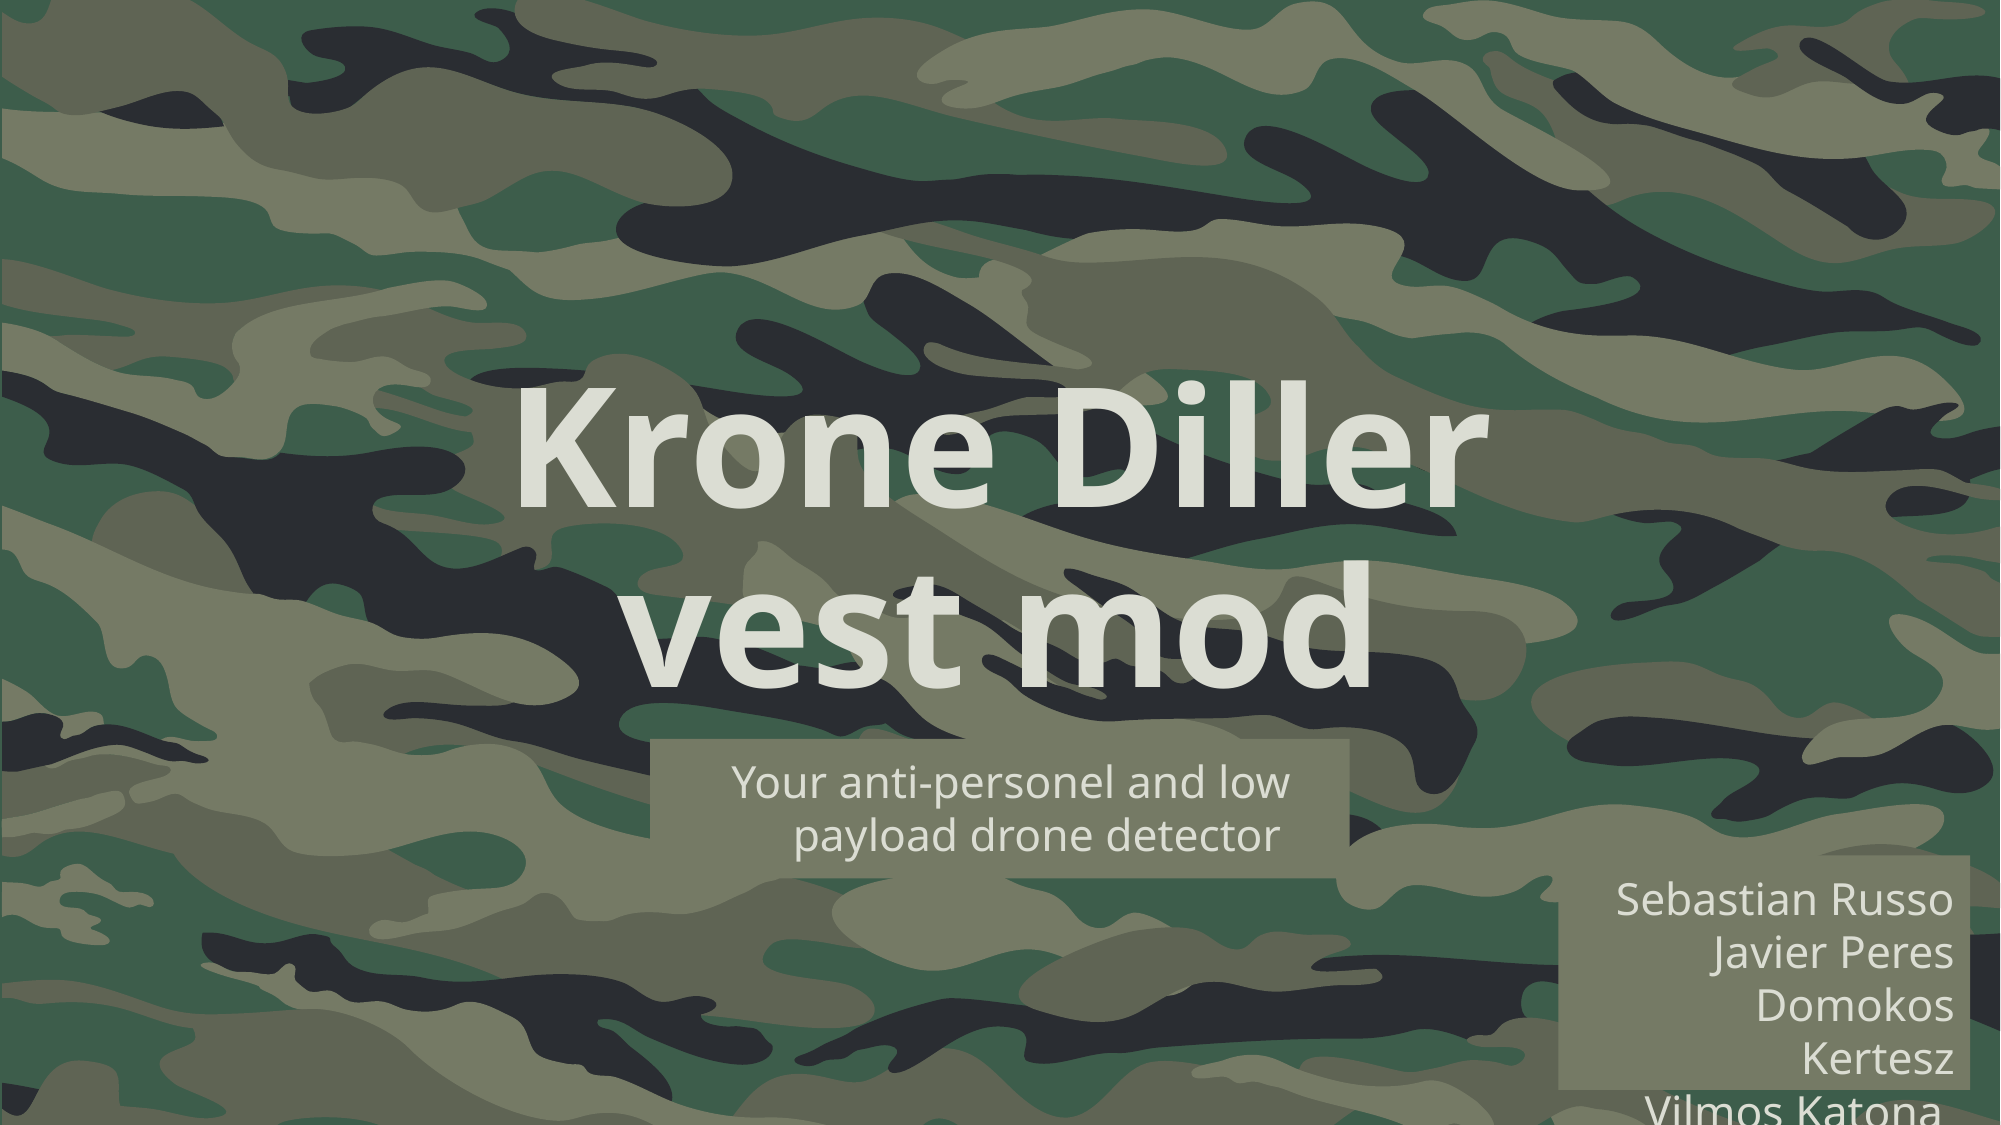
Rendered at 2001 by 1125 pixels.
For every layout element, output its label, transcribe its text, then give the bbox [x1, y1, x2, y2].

text_box Sebastian Russo Javier Peres Domokos Kertesz Vilmos Katona [1558, 855, 1971, 1090]
subtitle Your anti-personel and low payload drone detector [650, 738, 1350, 879]
title Krone Diller vest mod [404, 339, 1596, 739]
